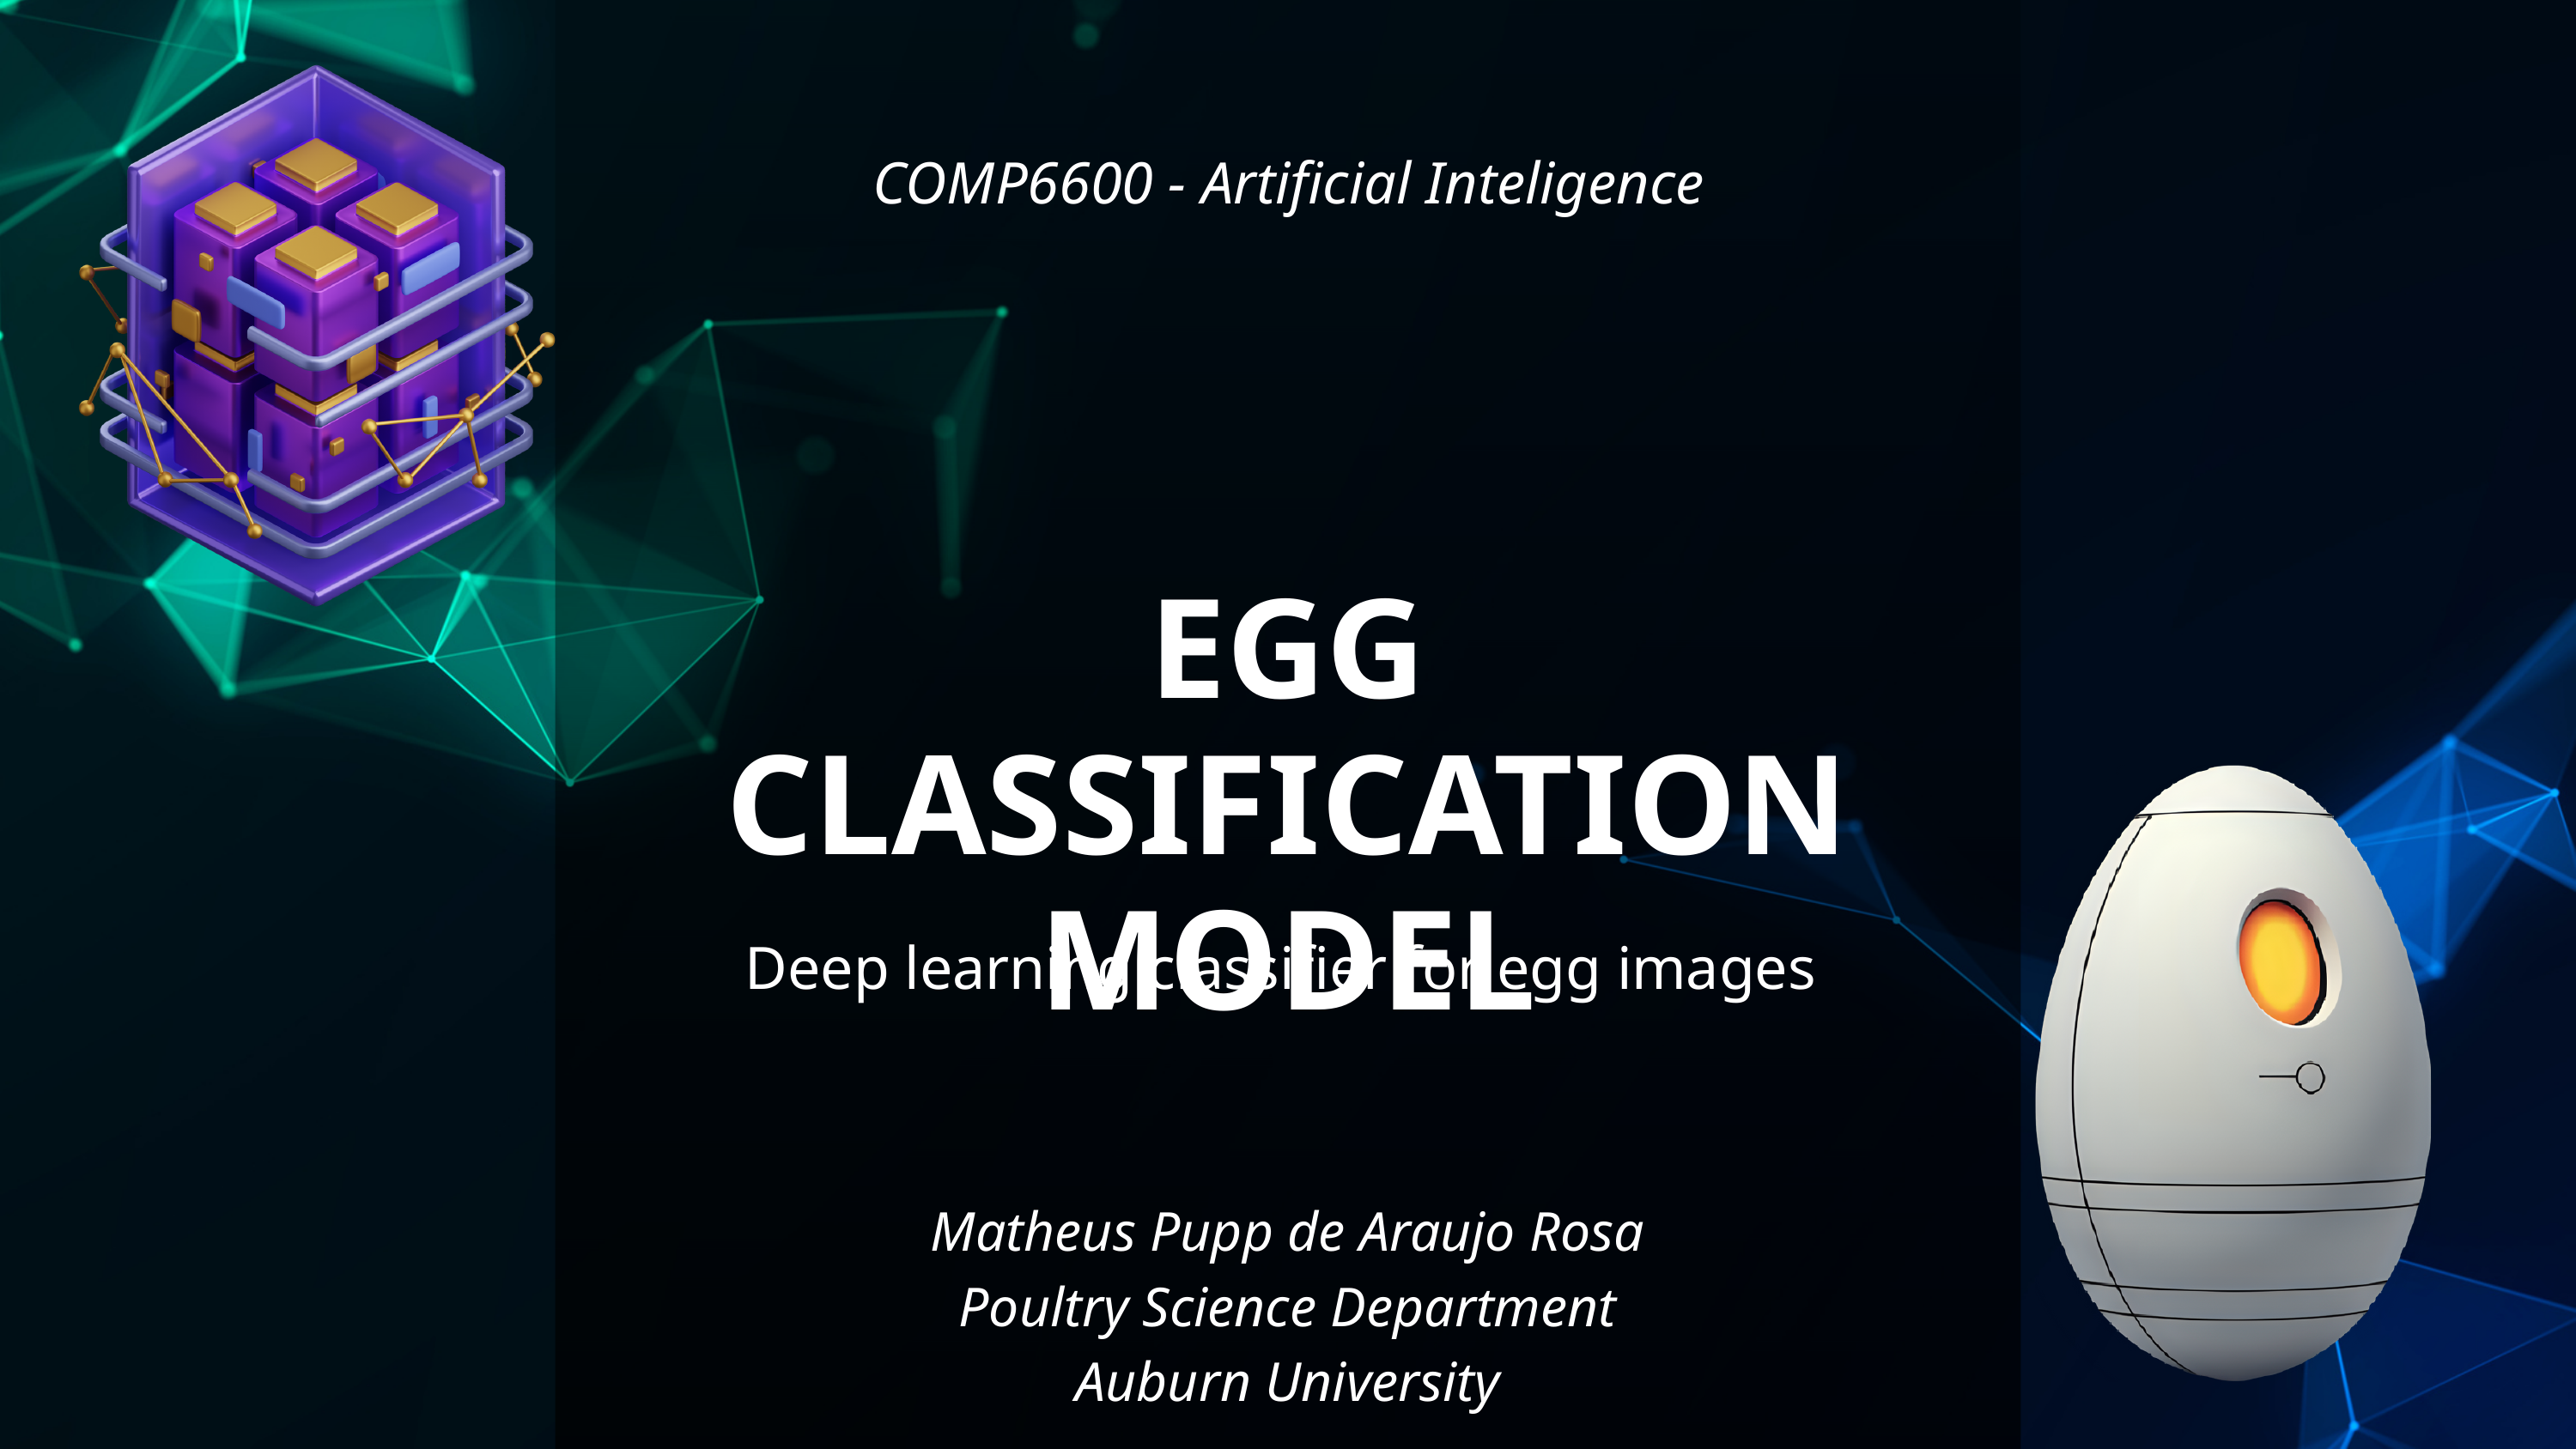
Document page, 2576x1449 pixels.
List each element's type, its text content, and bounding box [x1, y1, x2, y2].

text_box [2034, 765, 2432, 1382]
text_box [0, 0, 555, 1449]
text_box Deep learning classifier for egg images [738, 919, 1838, 1001]
text_box [2021, 0, 2576, 1449]
text_box EGG CLASSIFICATION MODEL [576, 570, 2000, 1038]
text_box [78, 64, 556, 607]
text_box [555, 0, 2021, 1449]
text_box Matheus Pupp de Araujo Rosa Poultry Science Department Auburn University [841, 1186, 1734, 1413]
text_box COMP6600 - Artificial Inteligence [844, 135, 1734, 215]
